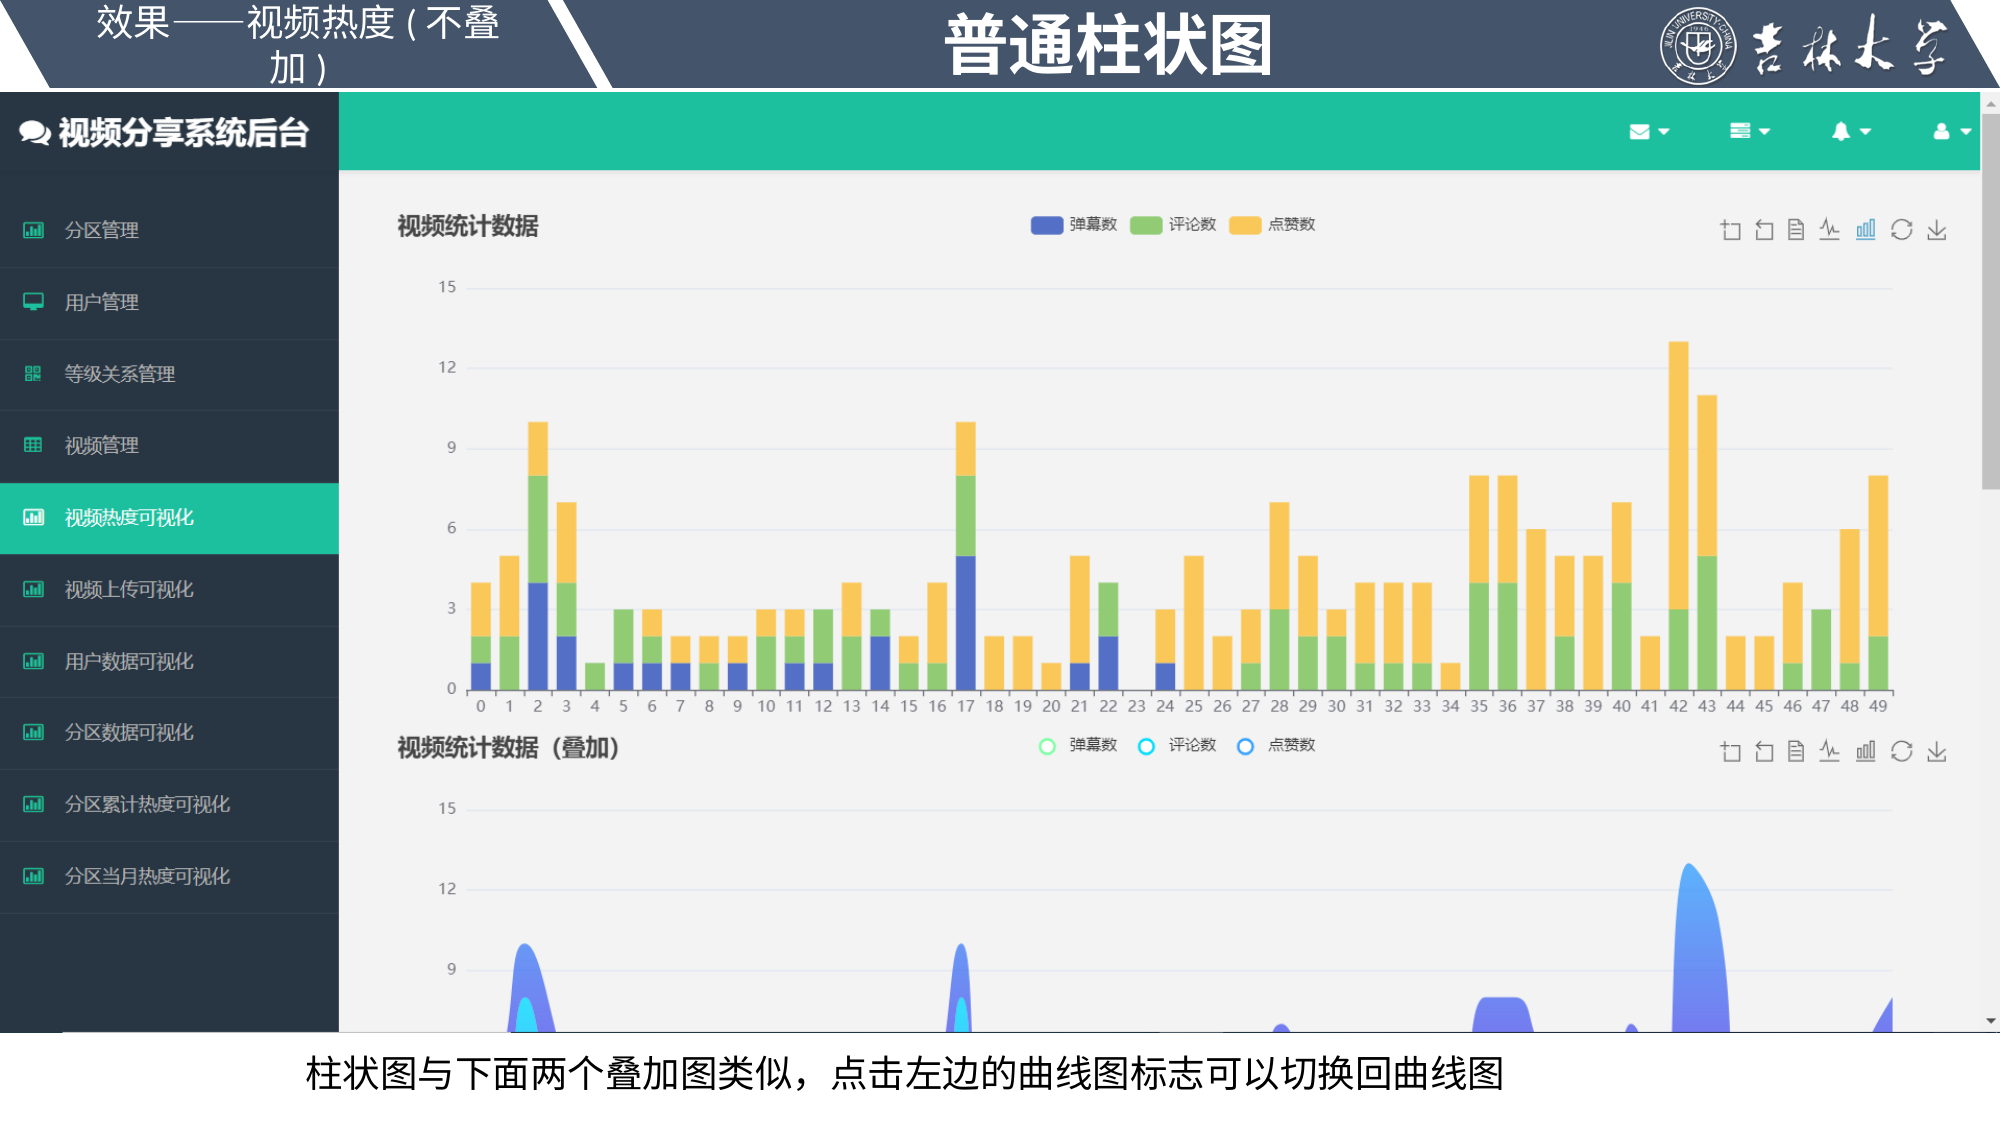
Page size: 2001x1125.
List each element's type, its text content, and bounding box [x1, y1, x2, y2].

text_box 普通柱状图 [927, 0, 1393, 91]
text_box 效果——视频热度(不叠加) [0, 0, 599, 89]
text_box [1393, 0, 2000, 89]
picture [1660, 7, 1953, 87]
text_box 柱状图与下面两个叠加图类似，点击左边的曲线图标志可以切换回曲线图 [290, 1042, 1807, 1103]
picture [0, 92, 2000, 1033]
text_box [561, 0, 927, 89]
